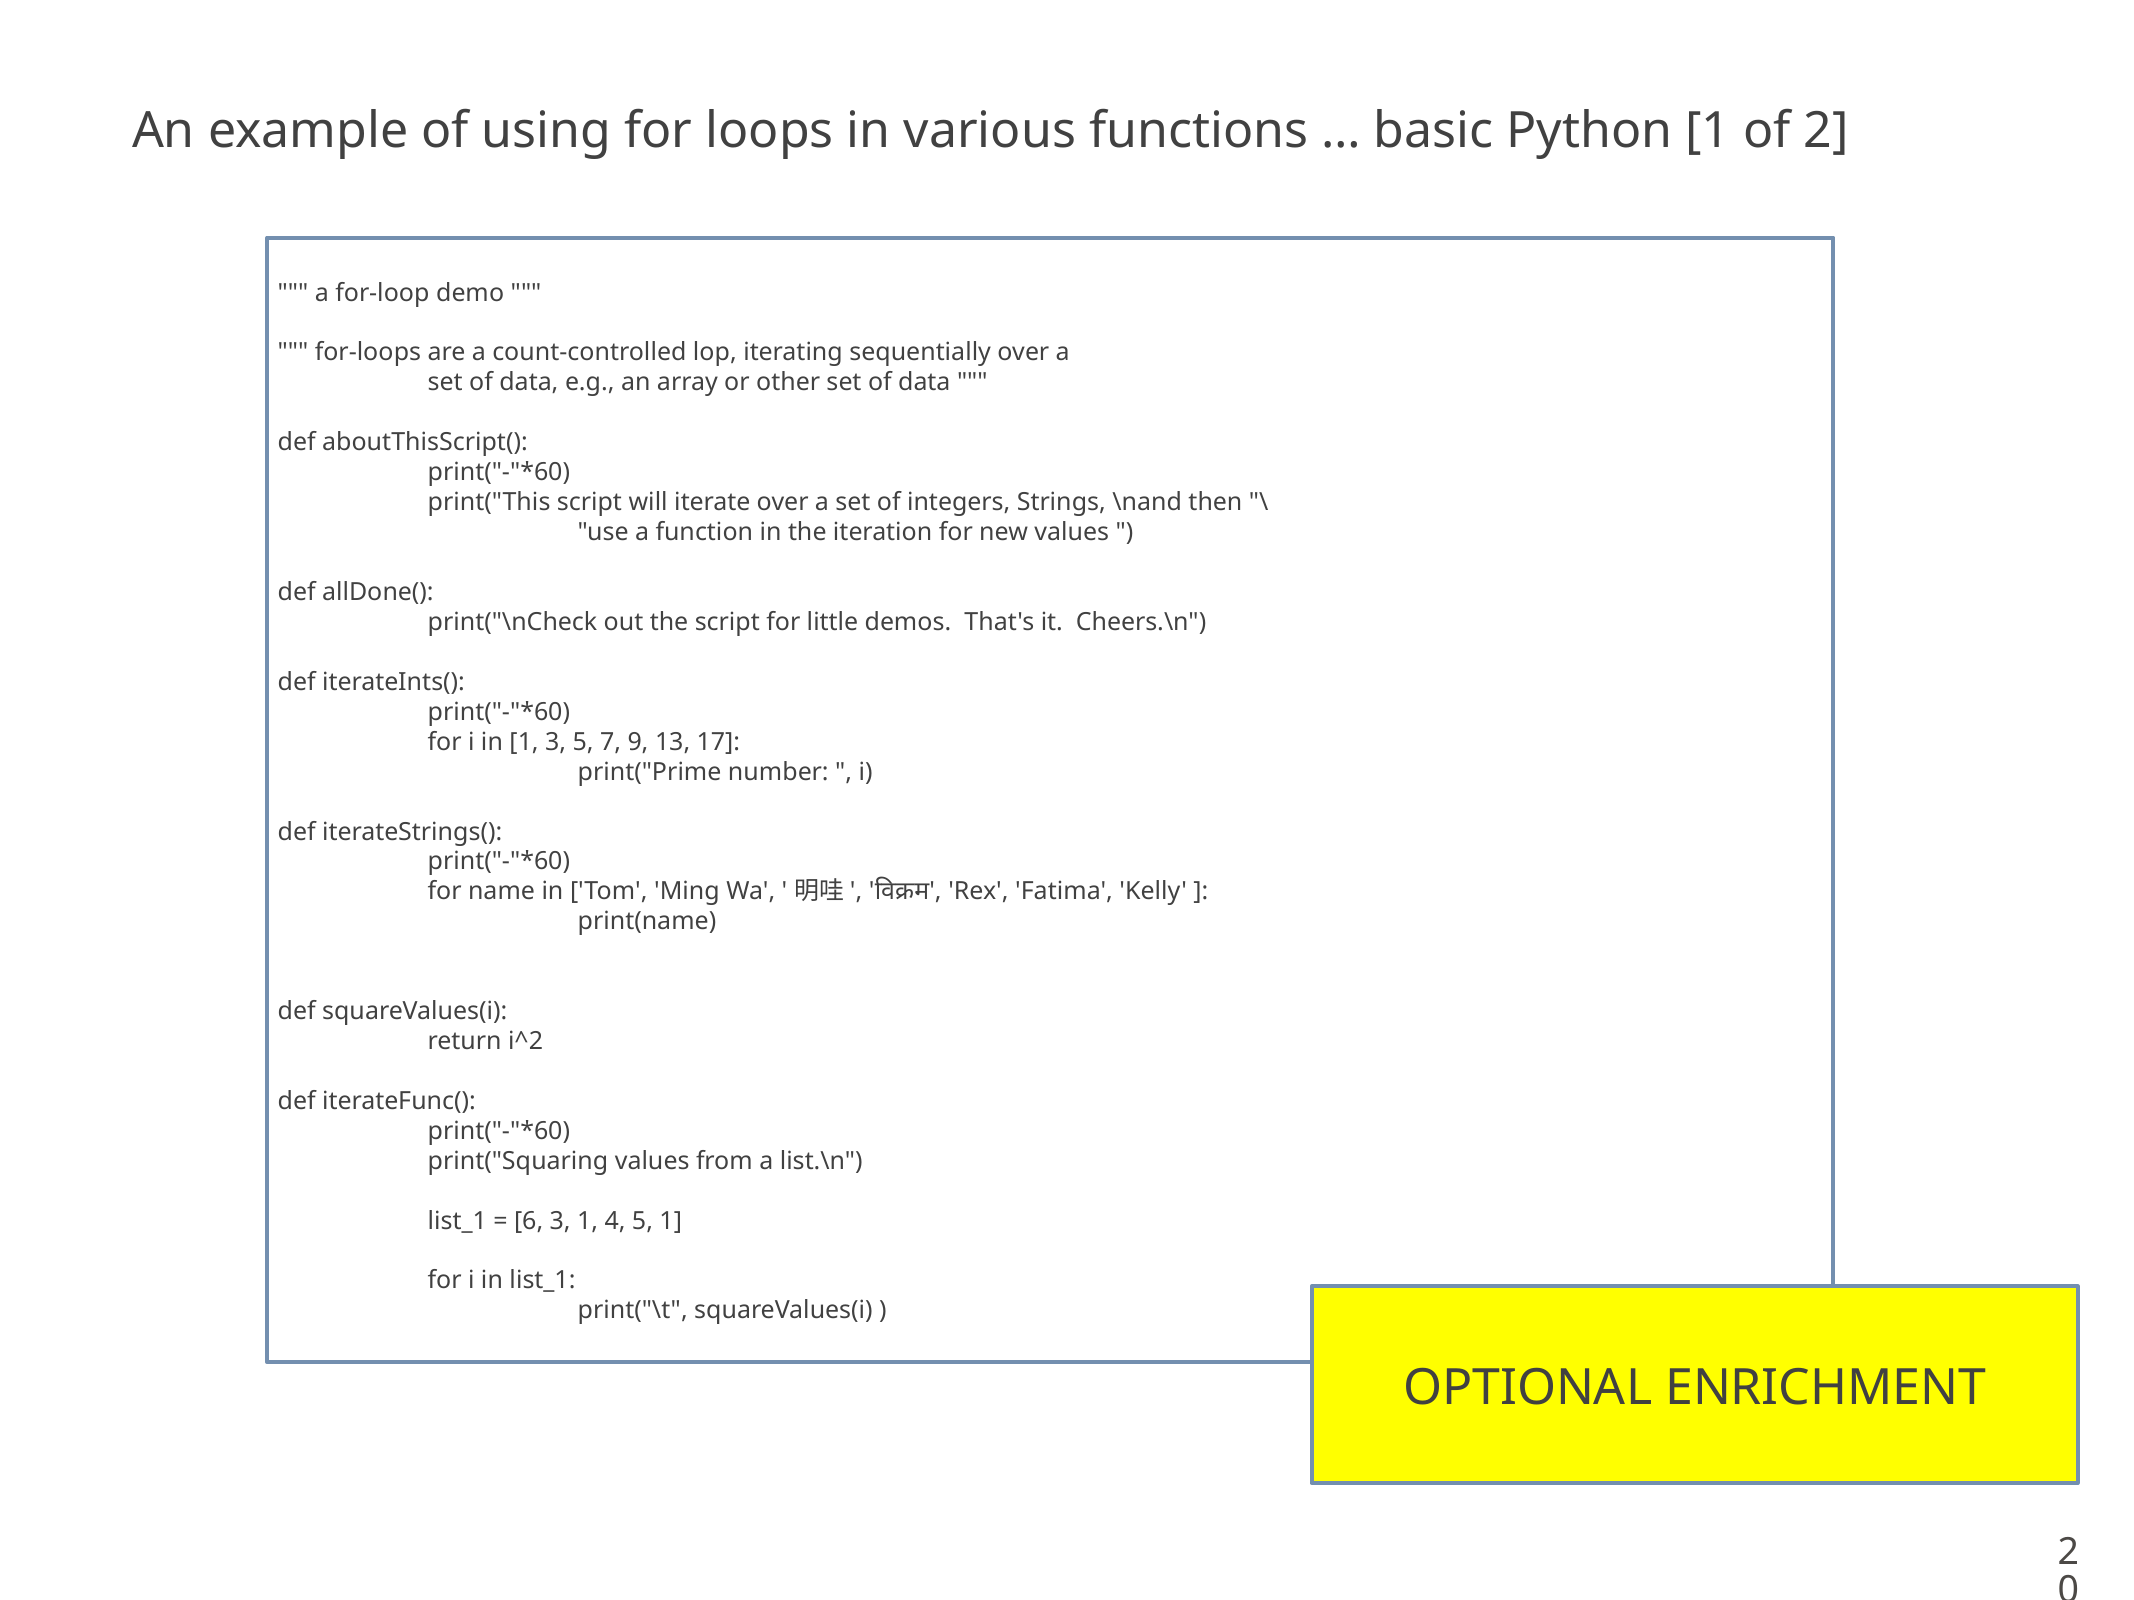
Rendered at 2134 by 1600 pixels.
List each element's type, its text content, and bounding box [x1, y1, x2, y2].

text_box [267, 237, 1834, 1363]
slide_number 20 [2048, 1518, 2107, 1585]
text_box OPTIONAL ENRICHMENT [1311, 1286, 2078, 1483]
text_box An example of using for loops in various functions … basic Python [1 of 2] [123, 88, 1859, 166]
